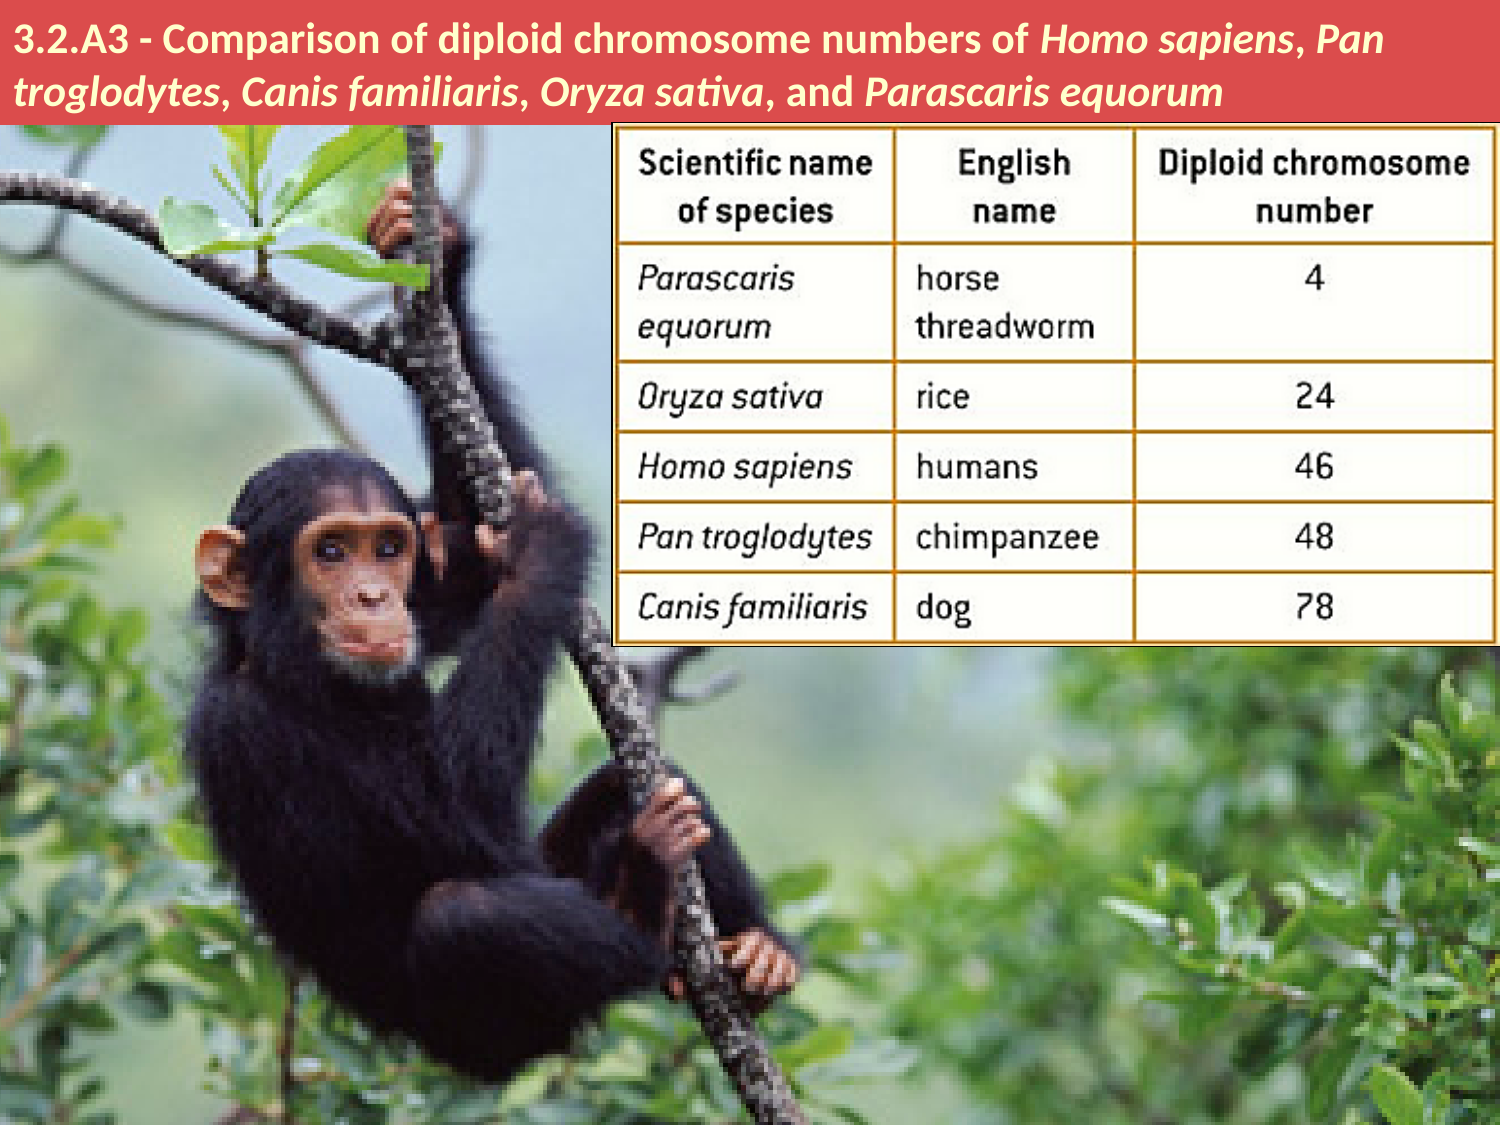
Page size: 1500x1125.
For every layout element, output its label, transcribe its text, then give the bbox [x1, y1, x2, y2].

text_box 3.2.A3 - Comparison of diploid chromosome numbers of Homo sapiens, Pan troglodytes, Canis familiaris, Oryza sativa, and Parascaris equorum [0, 0, 1500, 124]
picture [0, 122, 1500, 1125]
